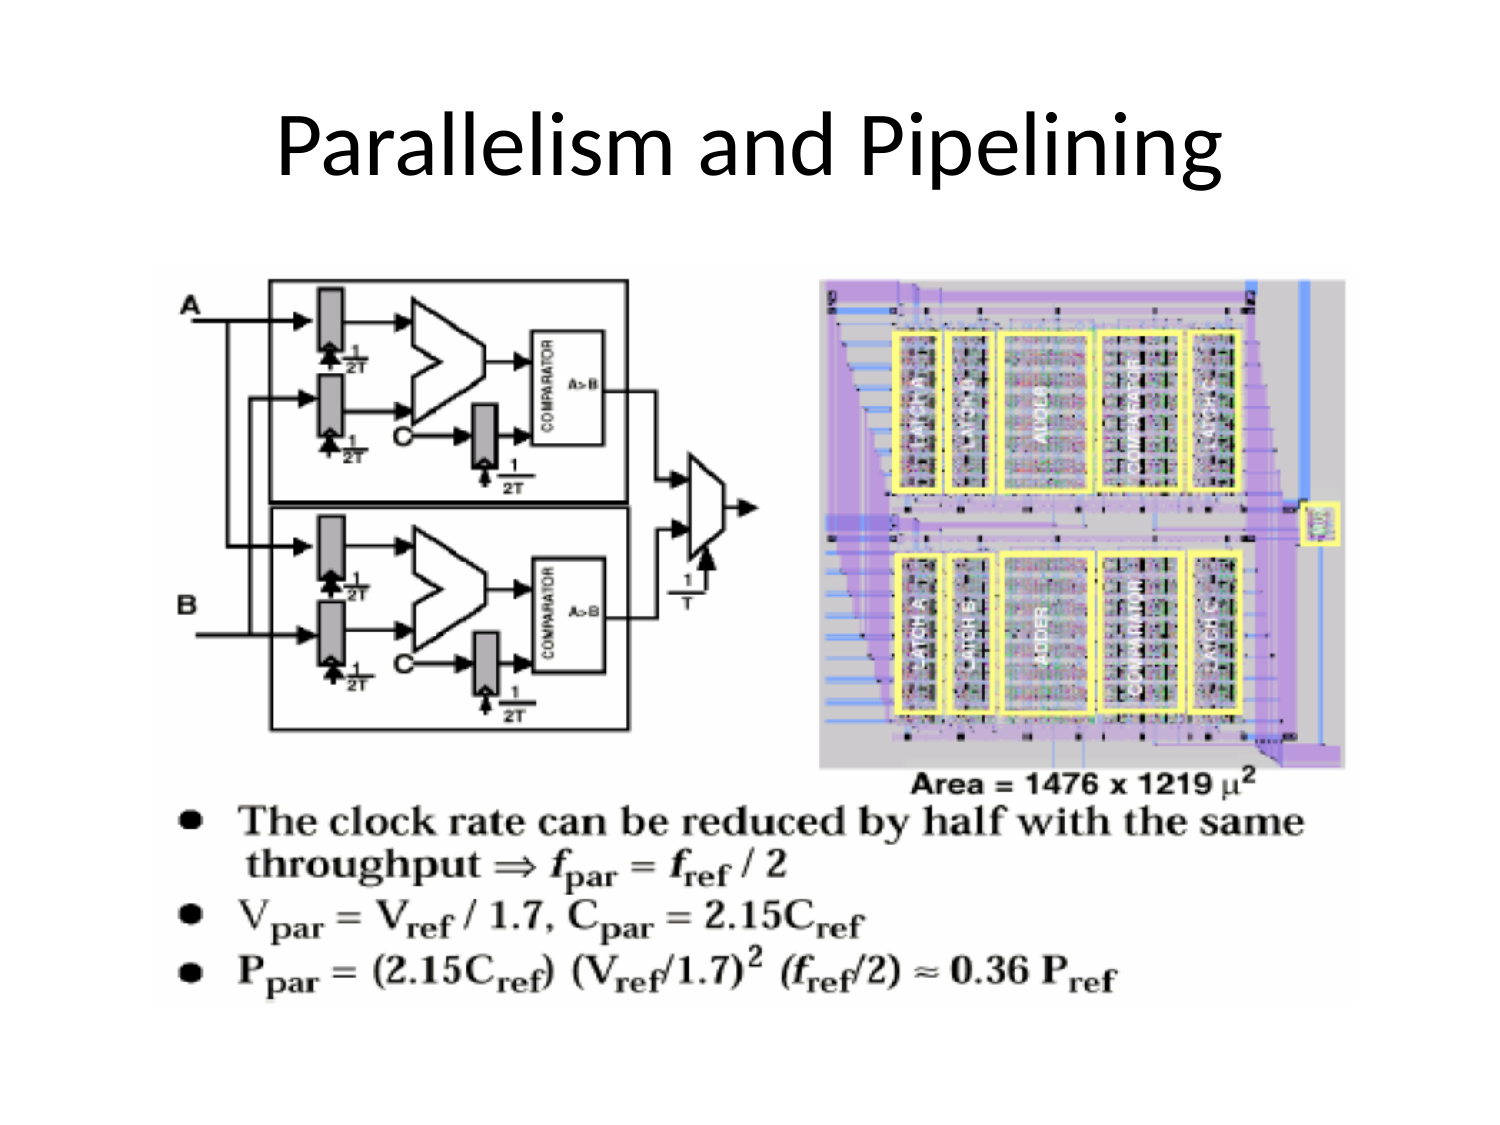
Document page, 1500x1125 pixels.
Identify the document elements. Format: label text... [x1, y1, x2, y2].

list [142, 262, 1358, 1006]
title Parallelism and Pipelining [75, 45, 1425, 233]
